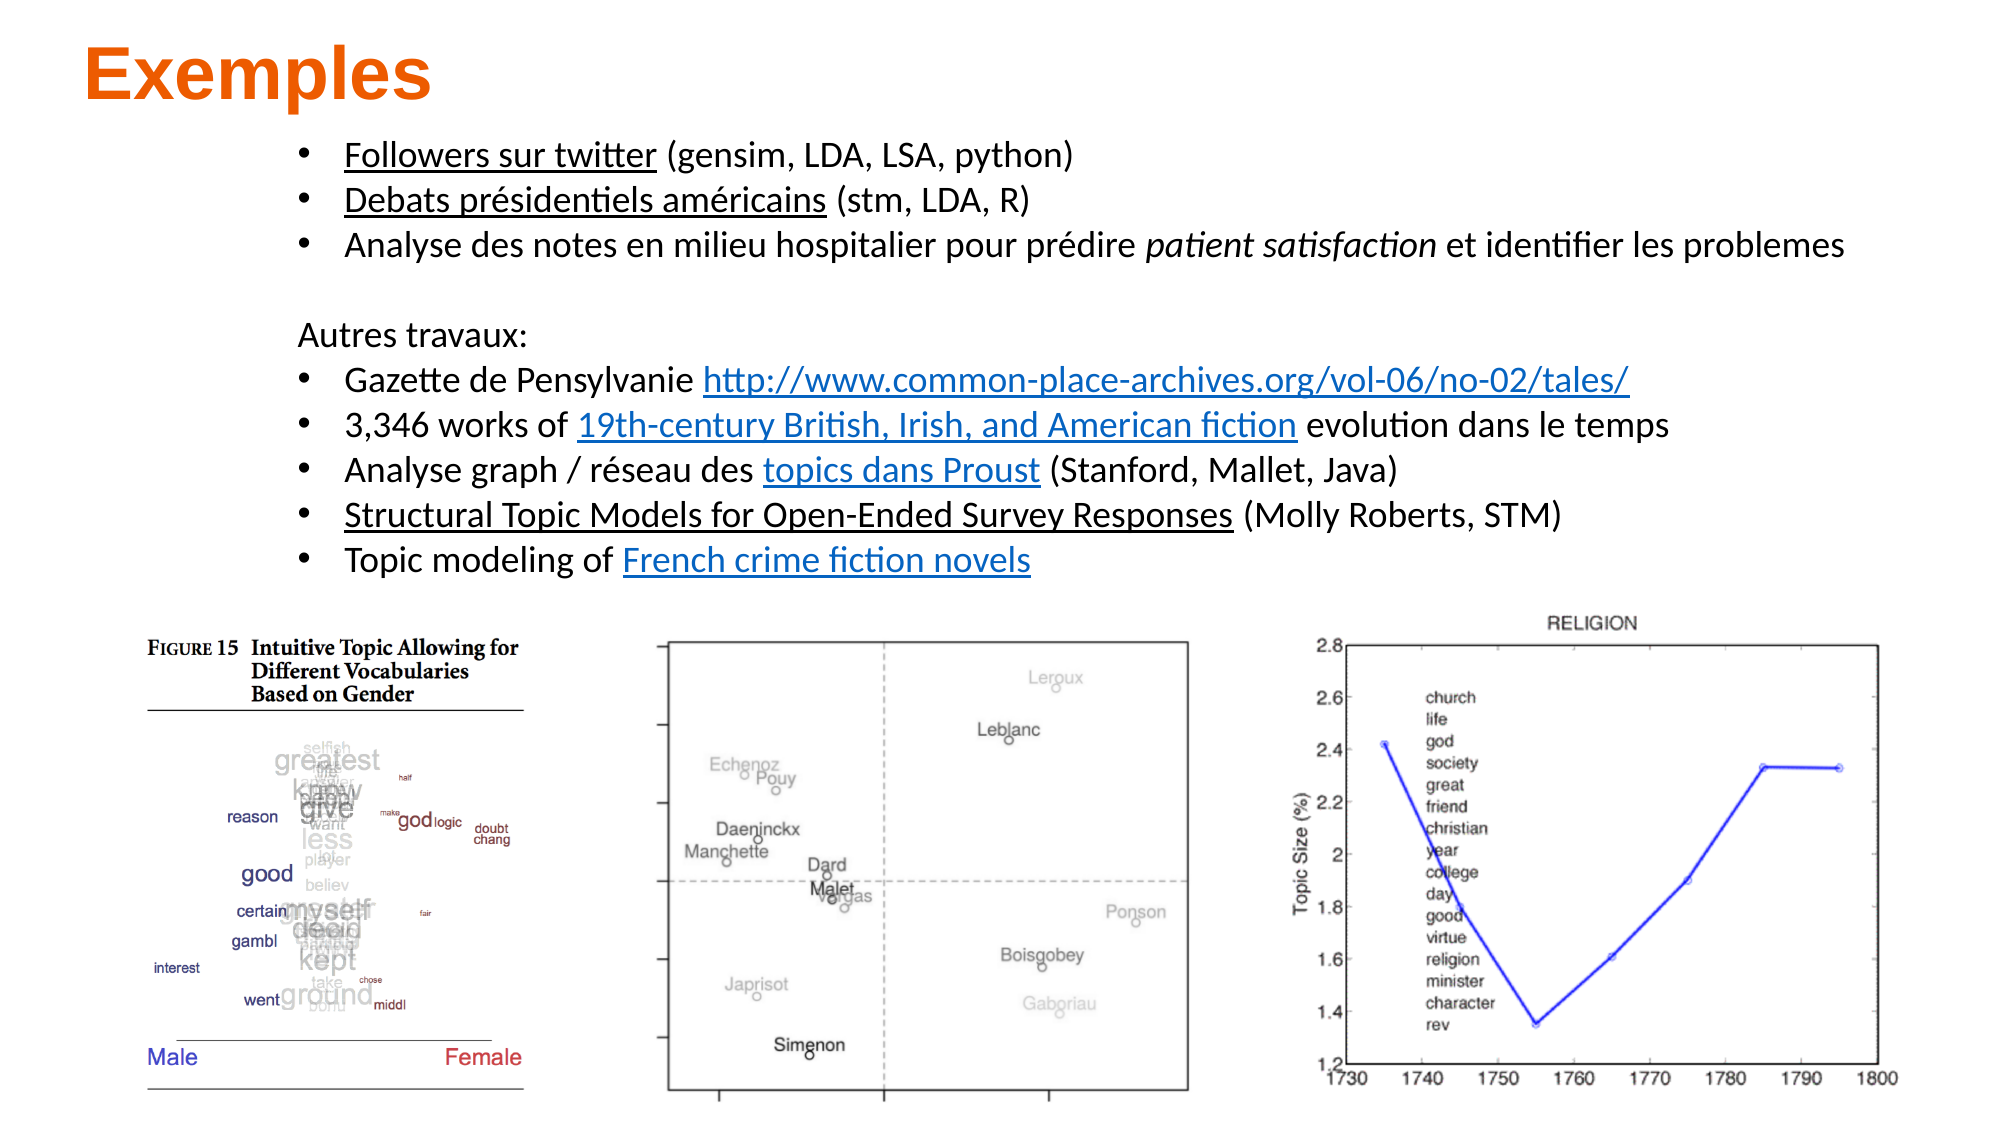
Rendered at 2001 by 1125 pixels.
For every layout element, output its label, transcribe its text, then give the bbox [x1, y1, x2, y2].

text_box Exemples [68, 16, 449, 122]
picture [1287, 600, 1900, 1103]
picture [130, 630, 545, 1103]
text_box Followers sur twitter (gensim, LDA, LSA, python) Debats présidentiels américains (stm, LDA, R) Analyse des notes en milieu hospitalier pour prédire patient satisfaction et identifier les problemes Autres travaux: Gazette de Pensylvanie http://www.common-place-archives.org/vol-06/no-02/tales/ 3,346 works of 19th-century British, Irish, and American fiction evolution dans le temps Analyse graph / réseau des topics dans Proust (Stanford, Mallet, Java) Structural Topic Models for Open-Ended Survey Responses (Molly Roberts, STM) Topic modeling of French crime fiction novels [282, 122, 1870, 588]
picture [648, 630, 1198, 1103]
